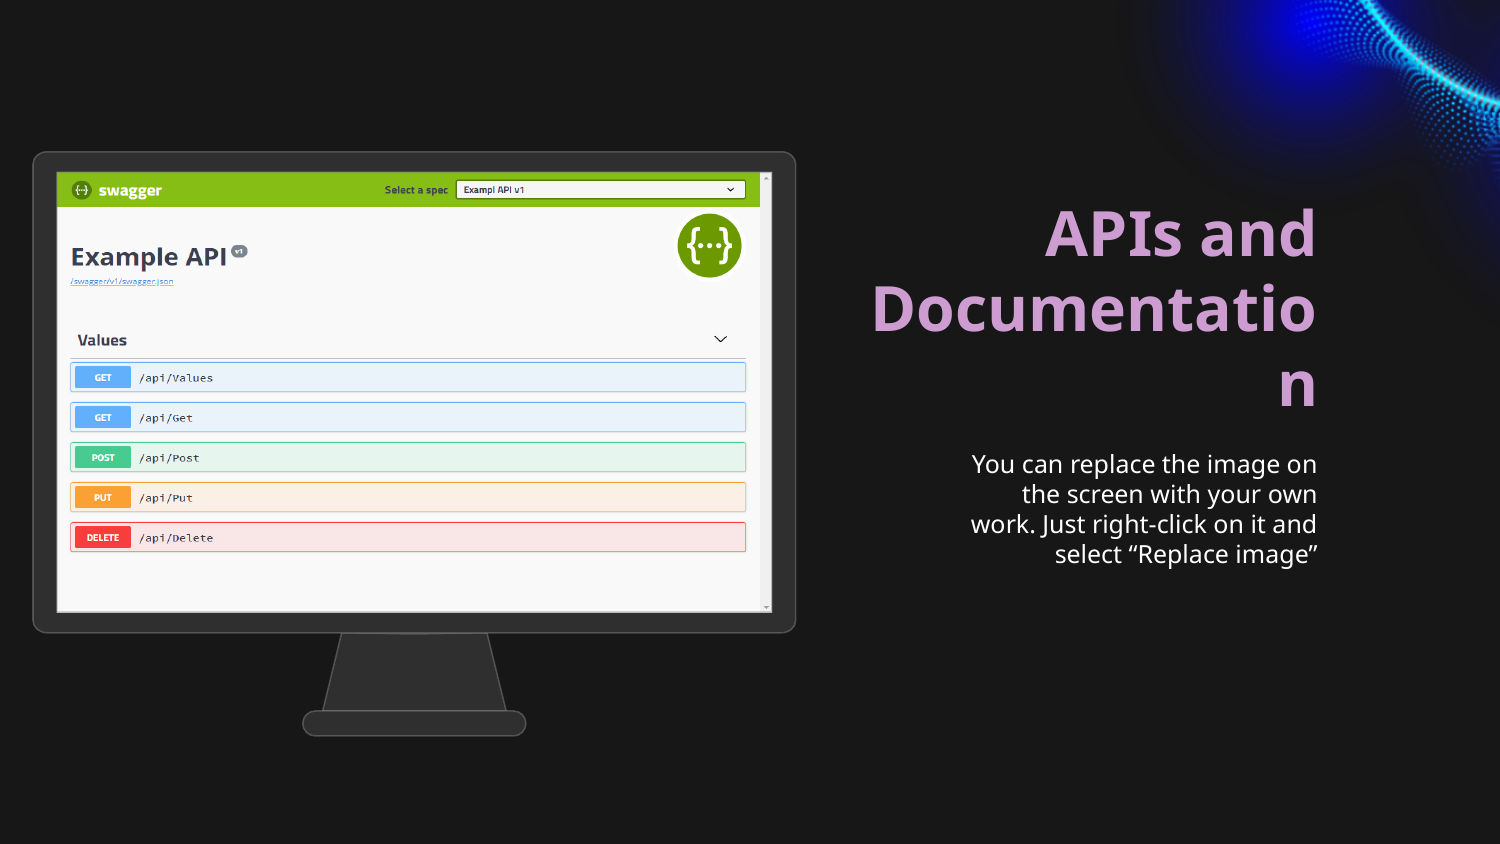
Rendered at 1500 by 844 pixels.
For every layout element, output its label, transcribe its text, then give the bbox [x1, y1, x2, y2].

picture [672, 208, 748, 283]
picture [1064, 0, 1500, 409]
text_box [32, 151, 796, 737]
subtitle You can replace the image on the screen with your own work. Just right-click on it and select “Replace image” [937, 433, 1333, 585]
title APIs and Documentation [851, 259, 1333, 434]
